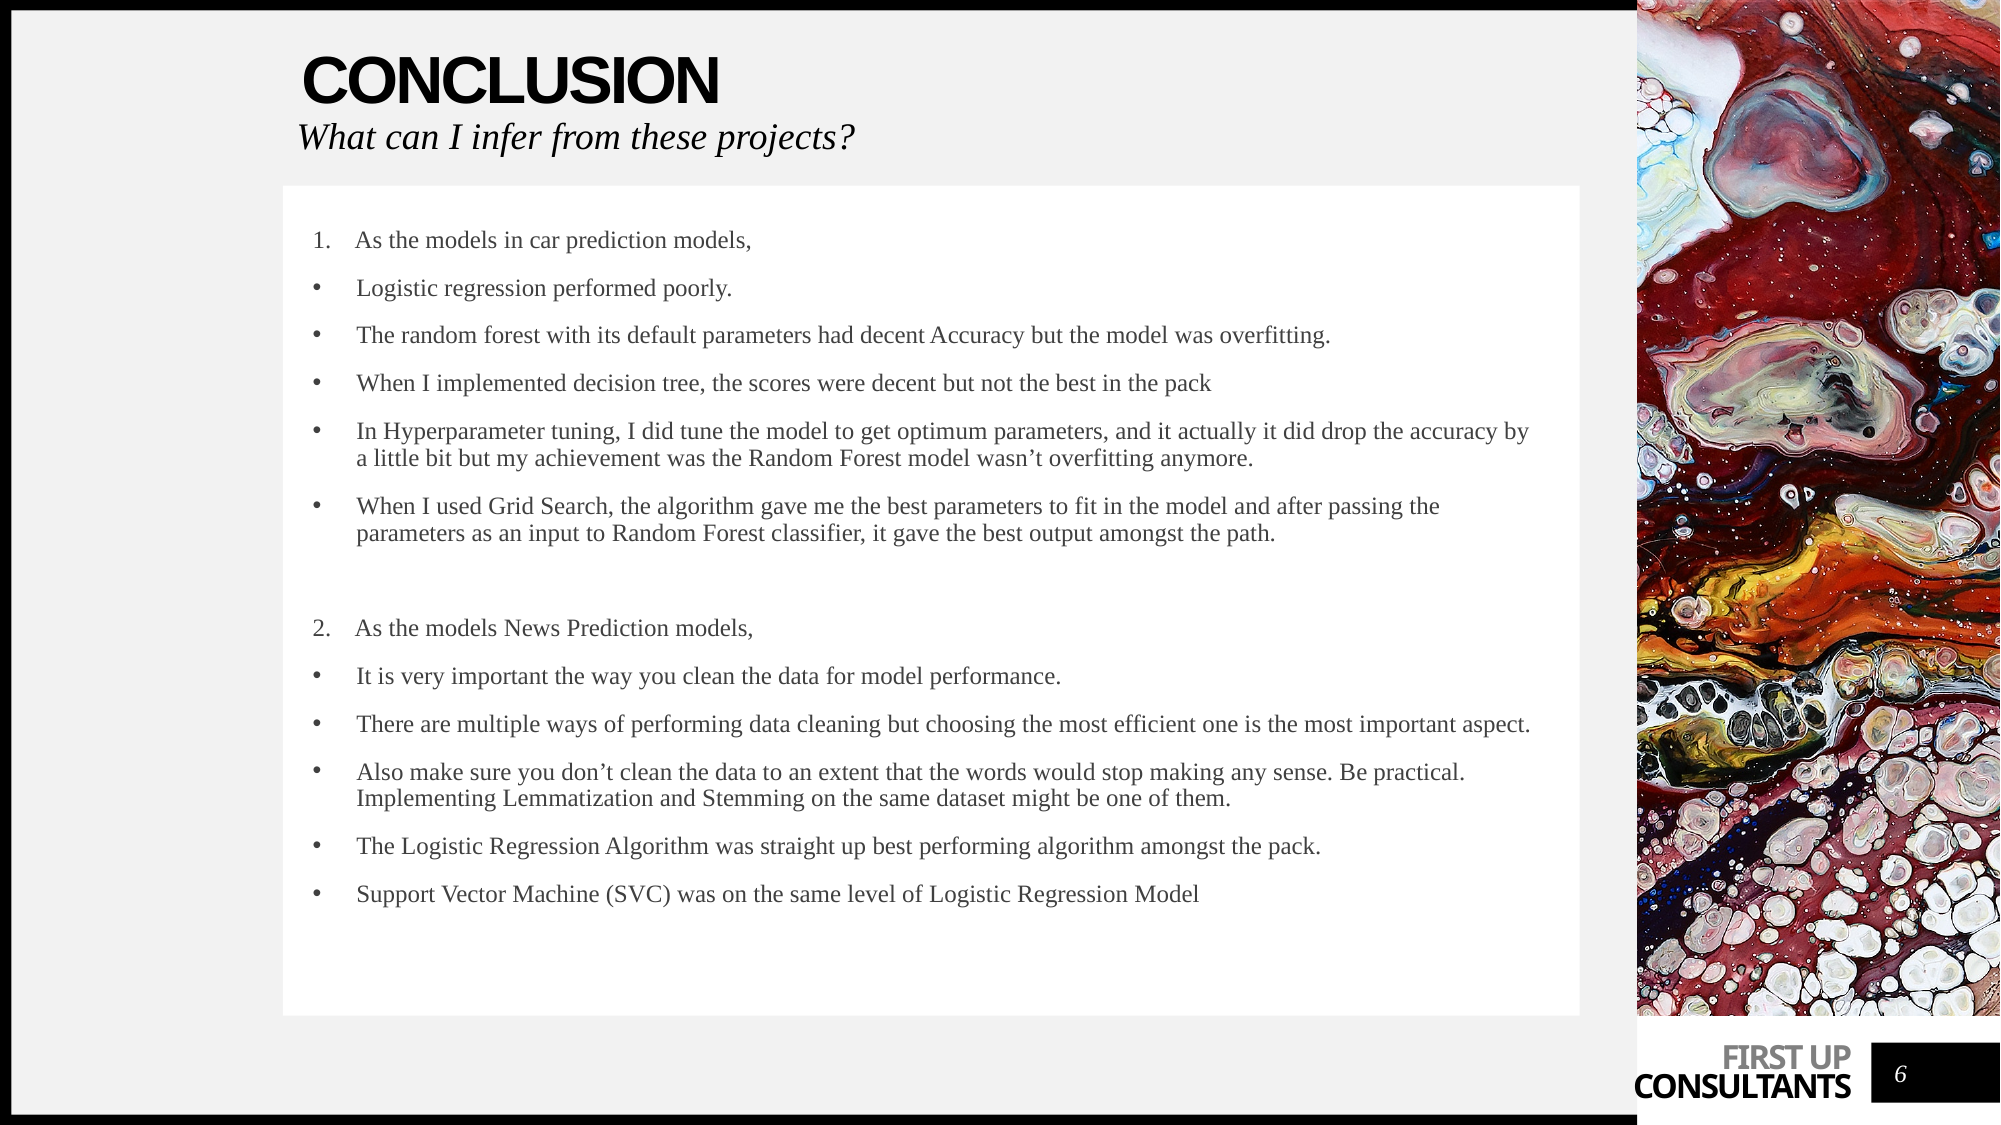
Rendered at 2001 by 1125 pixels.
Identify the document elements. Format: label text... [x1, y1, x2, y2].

picture [1637, 0, 2000, 1016]
list 1. As the models in car prediction models, Logistic regression performed poorly. The random forest with its default parameters had decent Accuracy but the model was overfitting. When I implemented decision tree, the scores were decent but not the best in the pack In Hyperparameter tuning, I did tune the model to get optimum parameters, and it actually it did drop the accuracy by a little bit but my achievement was the Random Forest model wasn’t overfitting anymore. When I used Grid Search, the algorithm gave me the best parameters to fit in the model and after passing the parameters as an input to Random Forest classifier, it gave the best output amongst the path. 2. As the models News Prediction models, It is very important the way you clean the data for model performance. There are multiple ways of performing data cleaning but choosing the most efficient one is the most important aspect. Also make sure you don’t clean the data to an extent that the words would stop making any sense. Be practical. Implementing Lemmatization and Stemming on the same dataset might be one of them. The Logistic Regression Algorithm was straight up best performing algorithm amongst the pack. Support Vector Machine (SVC) was on the same level of Logistic Regression Model [282, 185, 1580, 1016]
slide_number 6 [1877, 1050, 1924, 1096]
list What can I infer from these projects? [117, 116, 856, 237]
title Conclusion [282, 46, 1134, 117]
